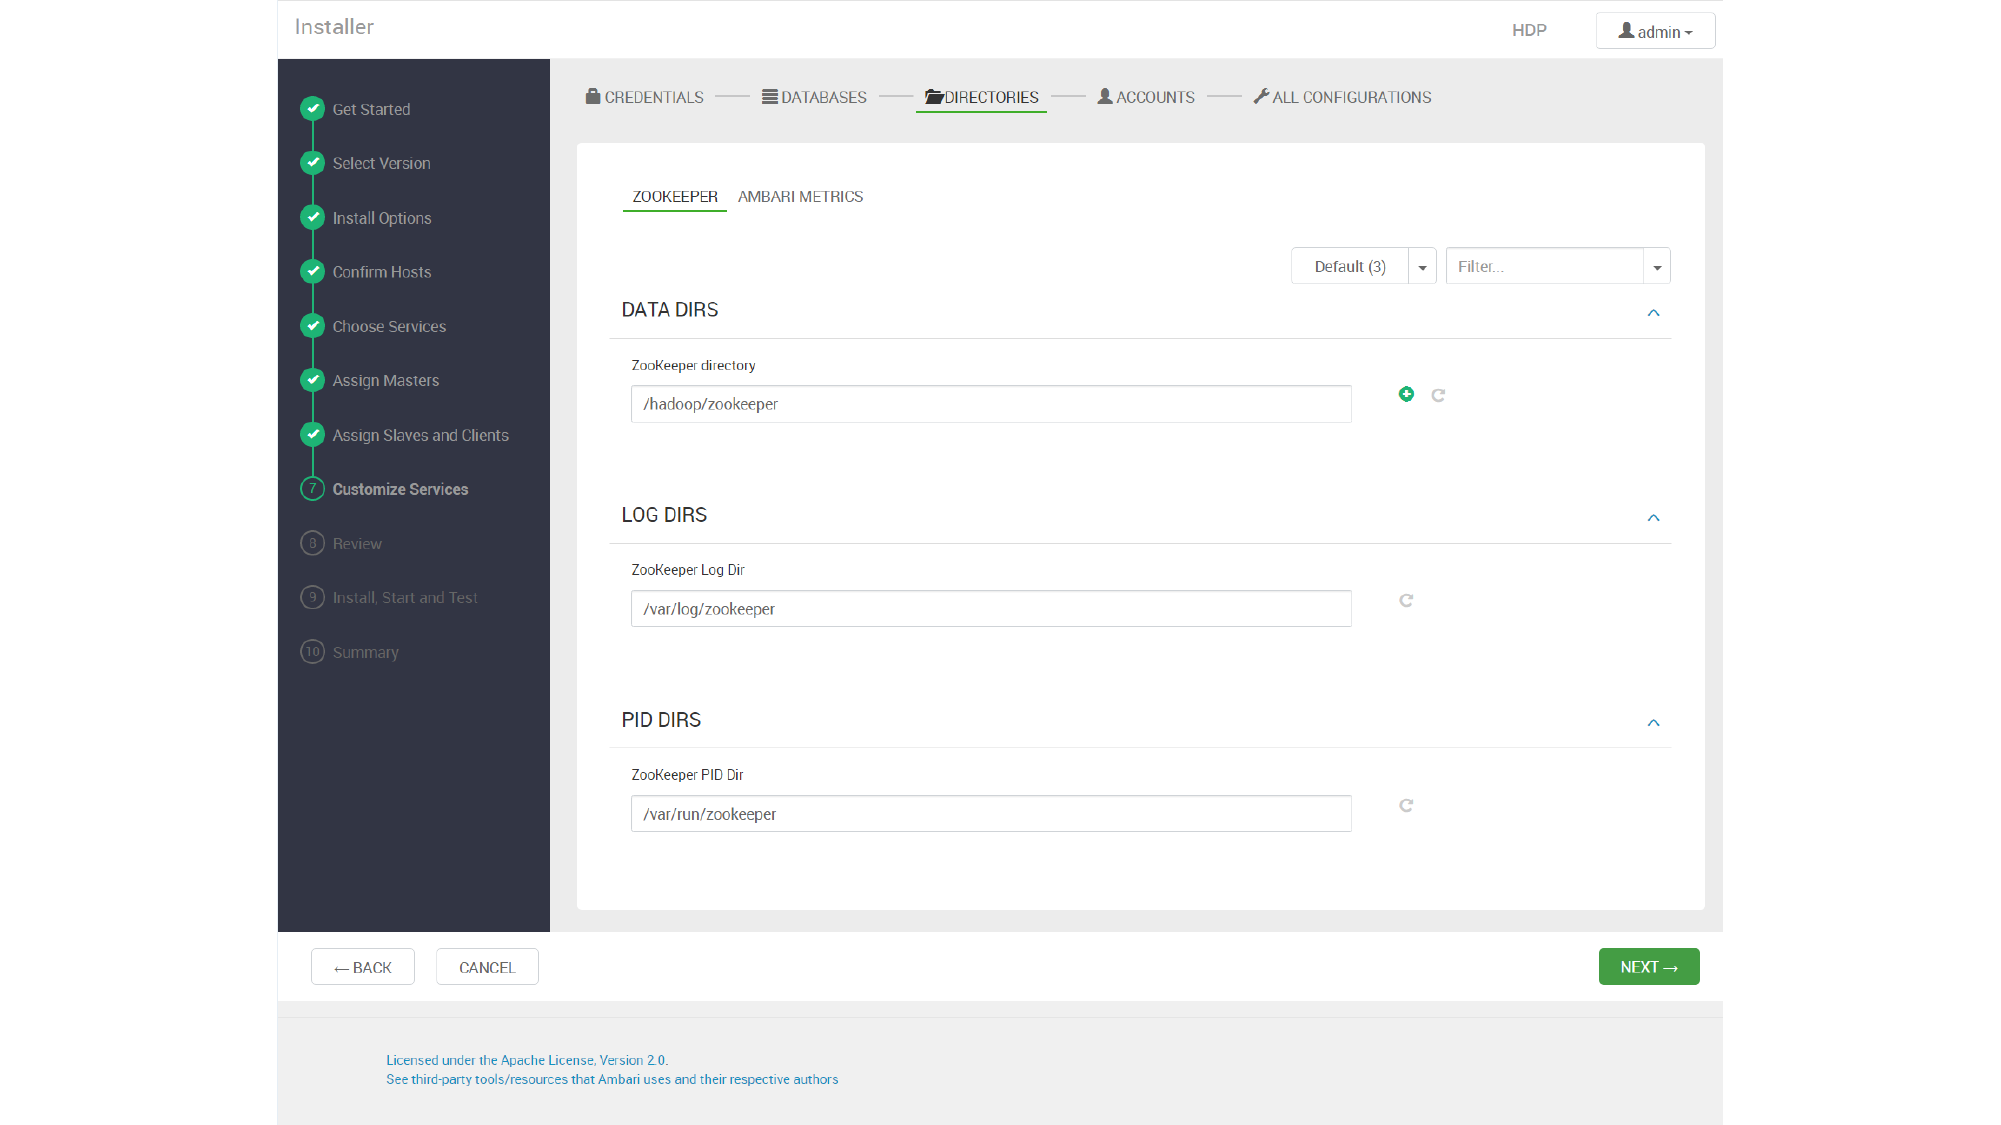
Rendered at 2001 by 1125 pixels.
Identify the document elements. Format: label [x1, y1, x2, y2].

picture [277, 0, 1723, 1125]
